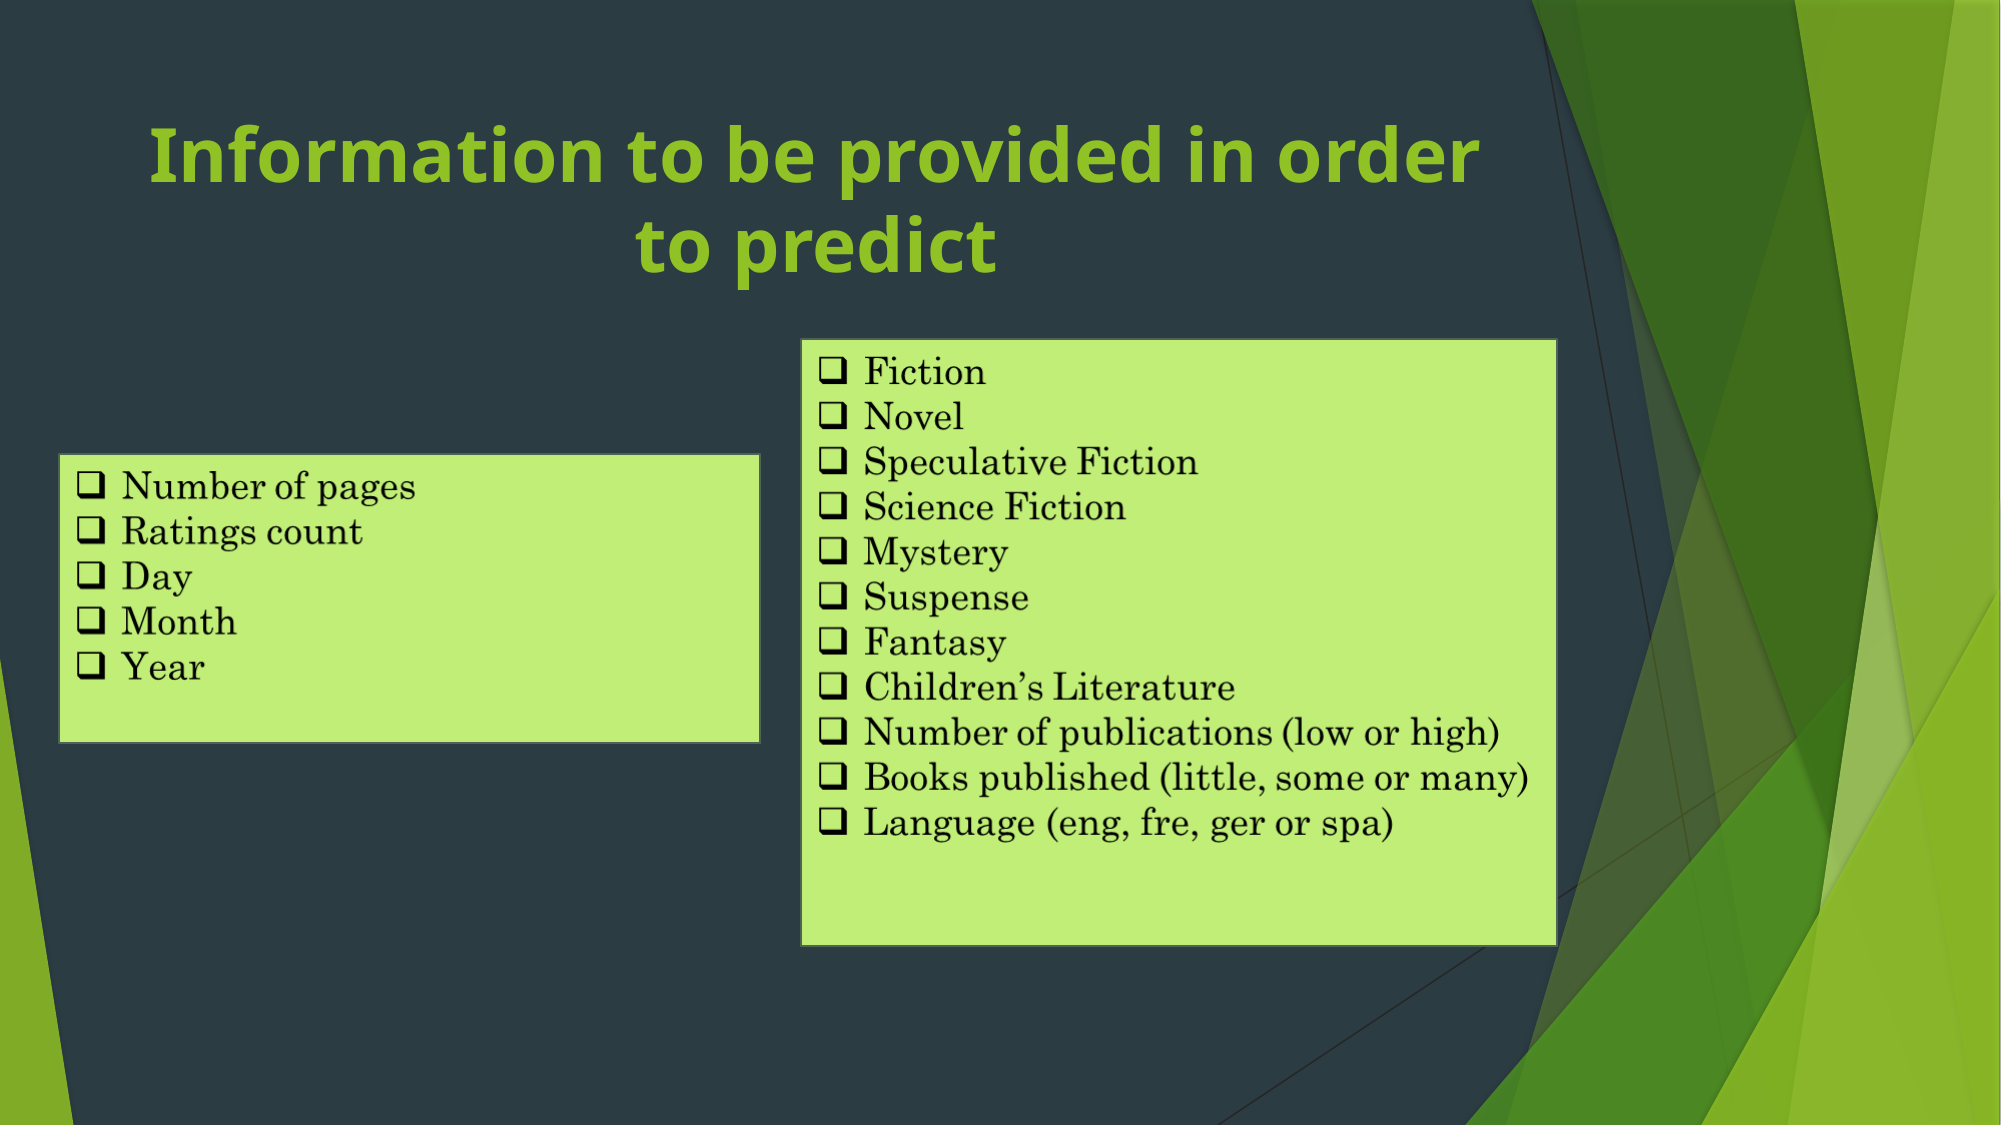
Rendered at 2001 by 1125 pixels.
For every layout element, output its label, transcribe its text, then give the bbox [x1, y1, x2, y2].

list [52, 449, 761, 745]
picture [795, 334, 1559, 948]
title Information to be provided in order to predict [111, 99, 1522, 317]
